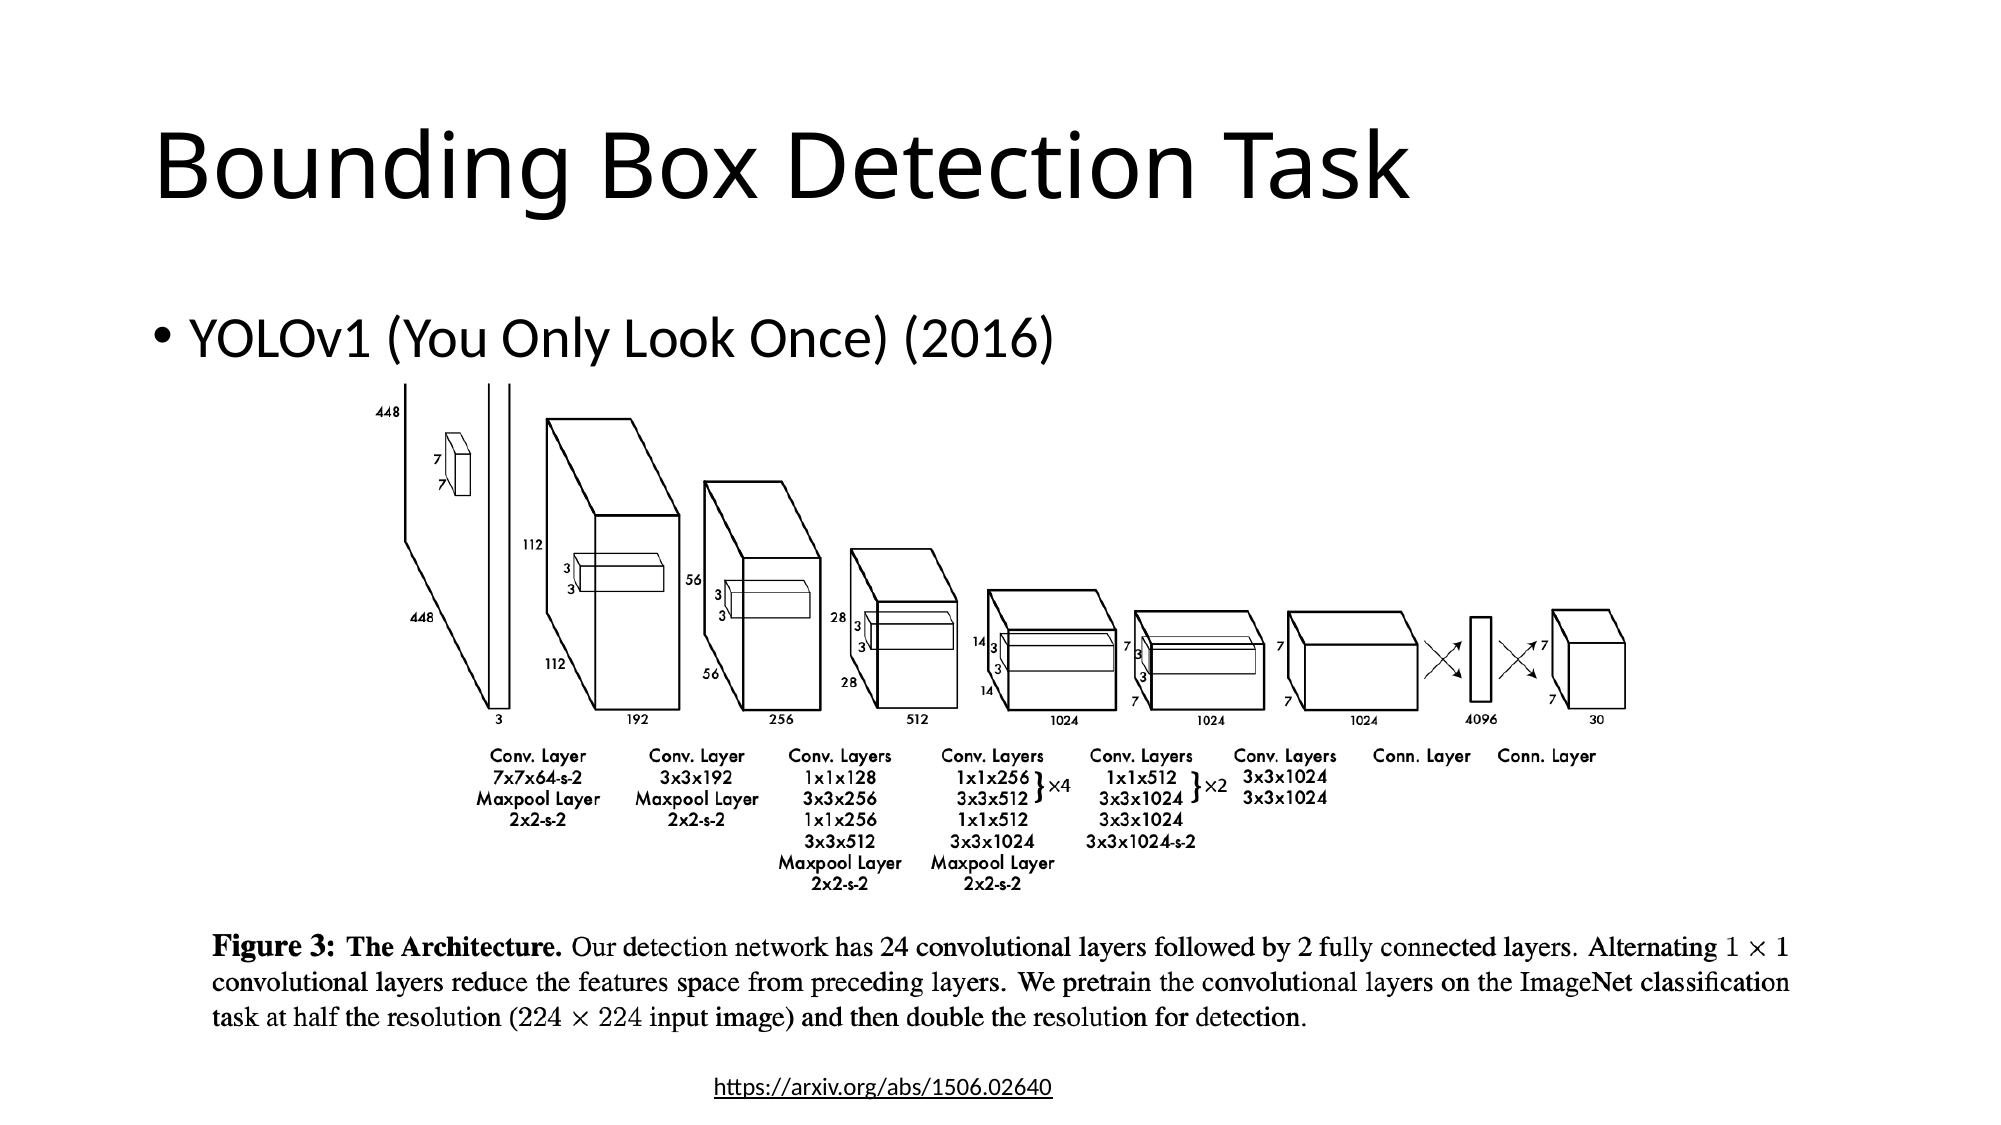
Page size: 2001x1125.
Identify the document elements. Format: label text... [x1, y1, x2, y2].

title Bounding Box Detection Task [137, 59, 1863, 278]
picture [205, 370, 1795, 1039]
list YOLOv1 (You Only Look Once) (2016) [137, 299, 1863, 1014]
text_box https://arxiv.org/abs/1506.02640 [698, 1063, 1074, 1108]
